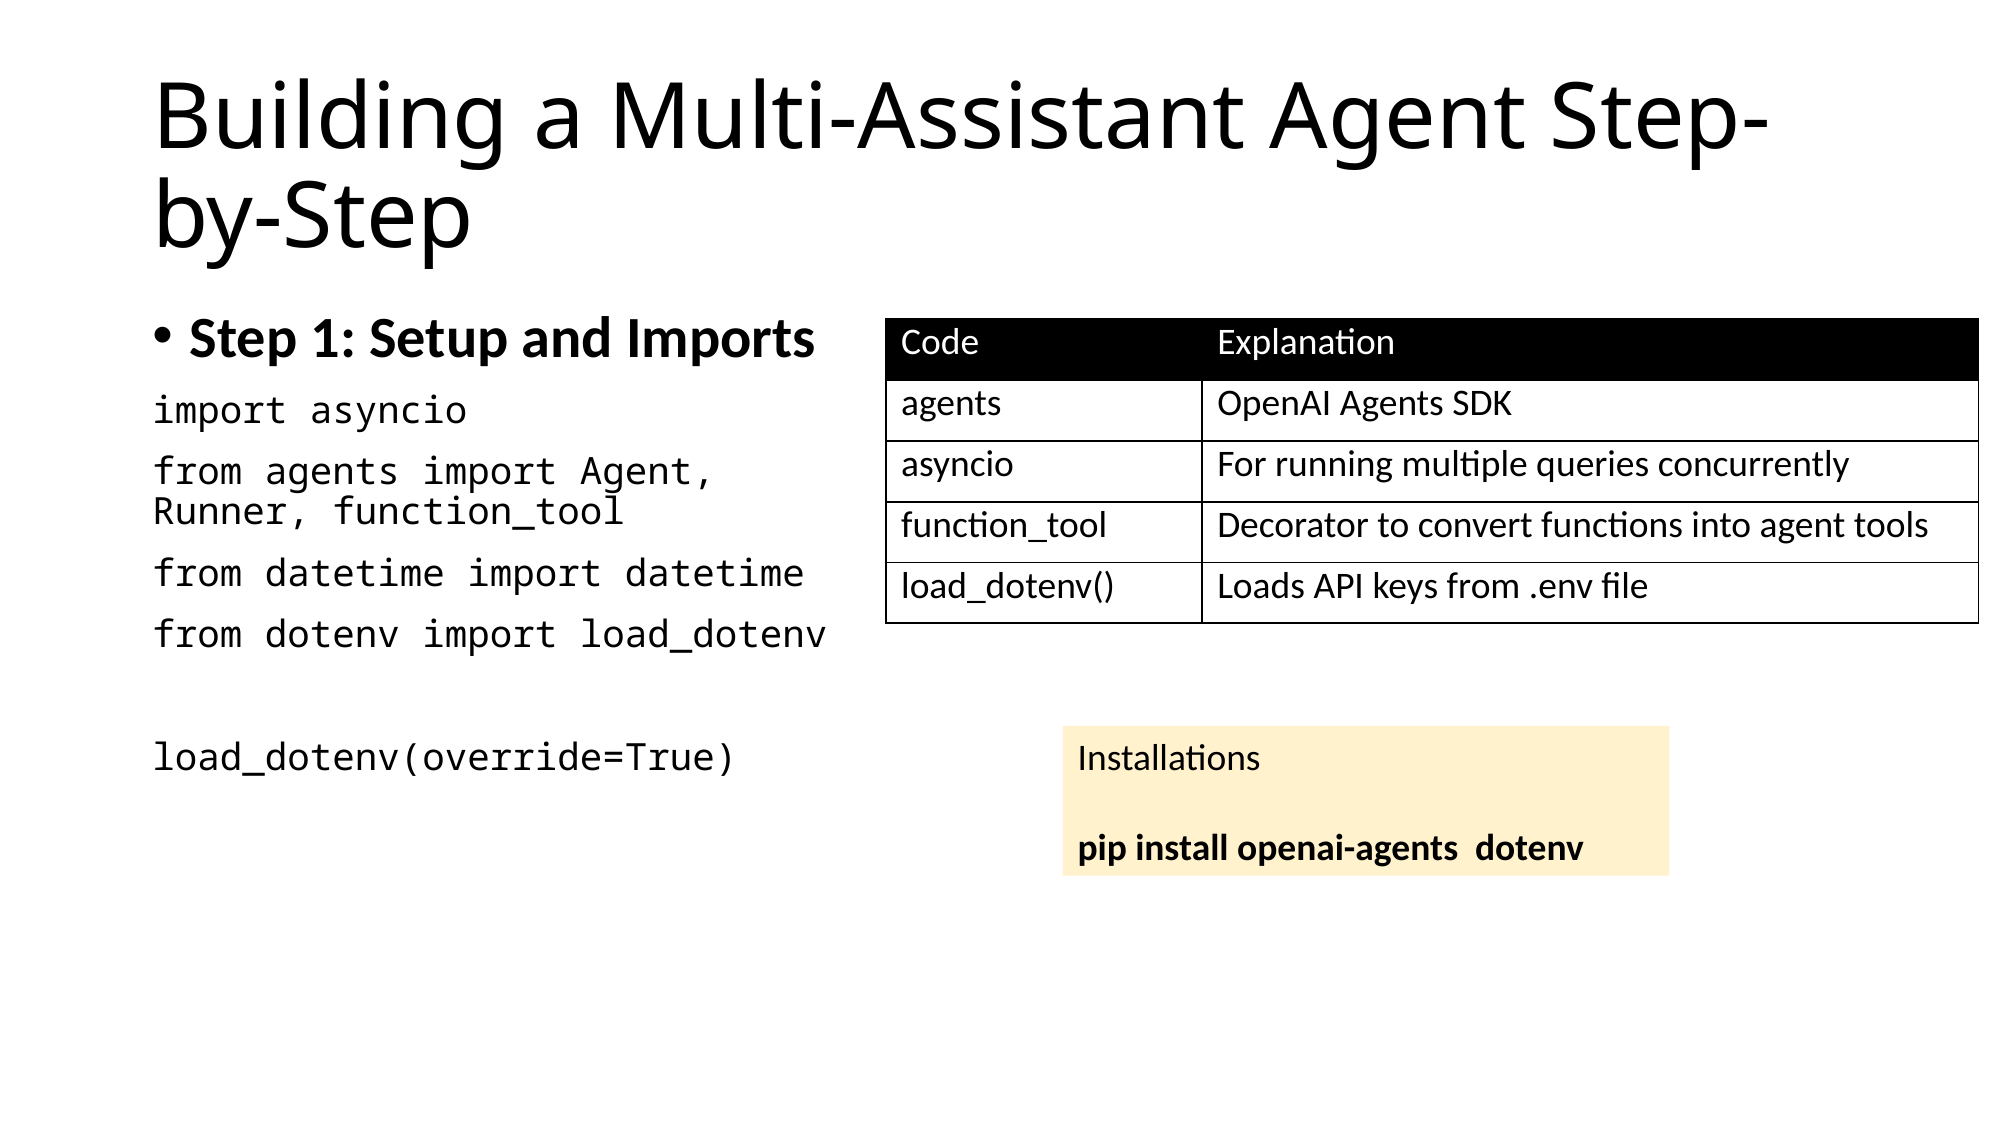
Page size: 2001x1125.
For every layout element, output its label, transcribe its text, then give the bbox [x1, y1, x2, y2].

table_cell asyncio [887, 442, 1201, 501]
table_cell Loads API keys from .env file [1203, 563, 1978, 622]
table_cell OpenAI Agents SDK [1203, 381, 1978, 440]
text_box Installations pip install openai-agents dotenv [1062, 725, 1670, 876]
table_header Code [887, 320, 1201, 379]
table_cell agents [887, 381, 1201, 440]
table_cell For running multiple queries concurrently [1203, 442, 1978, 501]
table_cell Decorator to convert functions into agent tools [1203, 503, 1978, 562]
table_header Explanation [1203, 320, 1978, 379]
list Step 1: Setup and Imports import asyncio from agents import Agent, Runner, function_tool from datetime import datetime from dotenv import load_dotenv load_dotenv(override=True) [137, 299, 910, 1014]
table_cell function_tool [887, 503, 1201, 562]
table_cell load_dotenv() [887, 563, 1201, 622]
title Building a Multi-Assistant Agent Step-by-Step [137, 59, 1863, 278]
